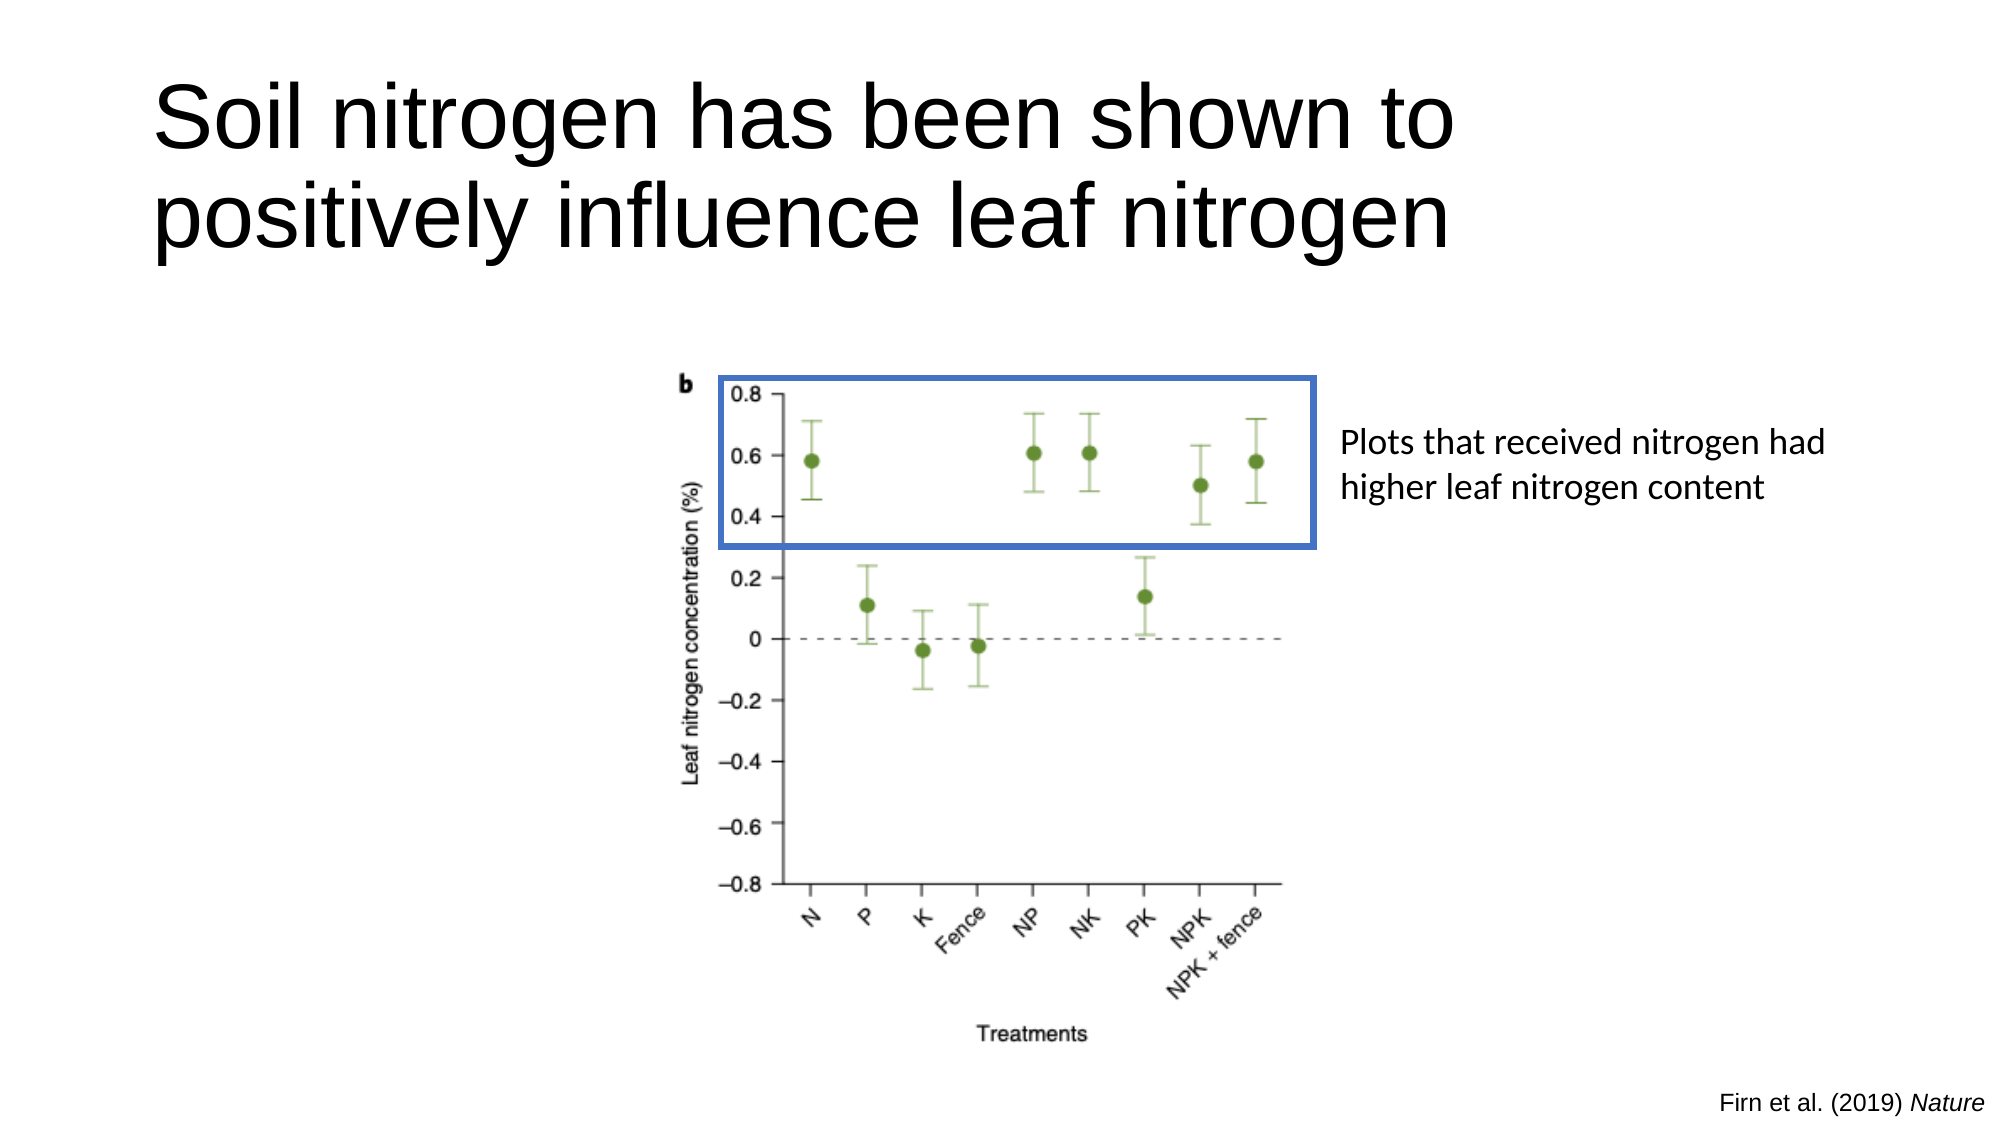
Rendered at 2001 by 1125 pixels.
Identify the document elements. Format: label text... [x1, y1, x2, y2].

text_box Firn et al. (2019) Nature [1704, 1079, 2000, 1125]
text_box Plots that received nitrogen had higher leaf nitrogen content [1339, 409, 1875, 515]
picture [661, 358, 1339, 1065]
title Soil nitrogen has been shown to positively influence leaf nitrogen [137, 59, 1863, 278]
